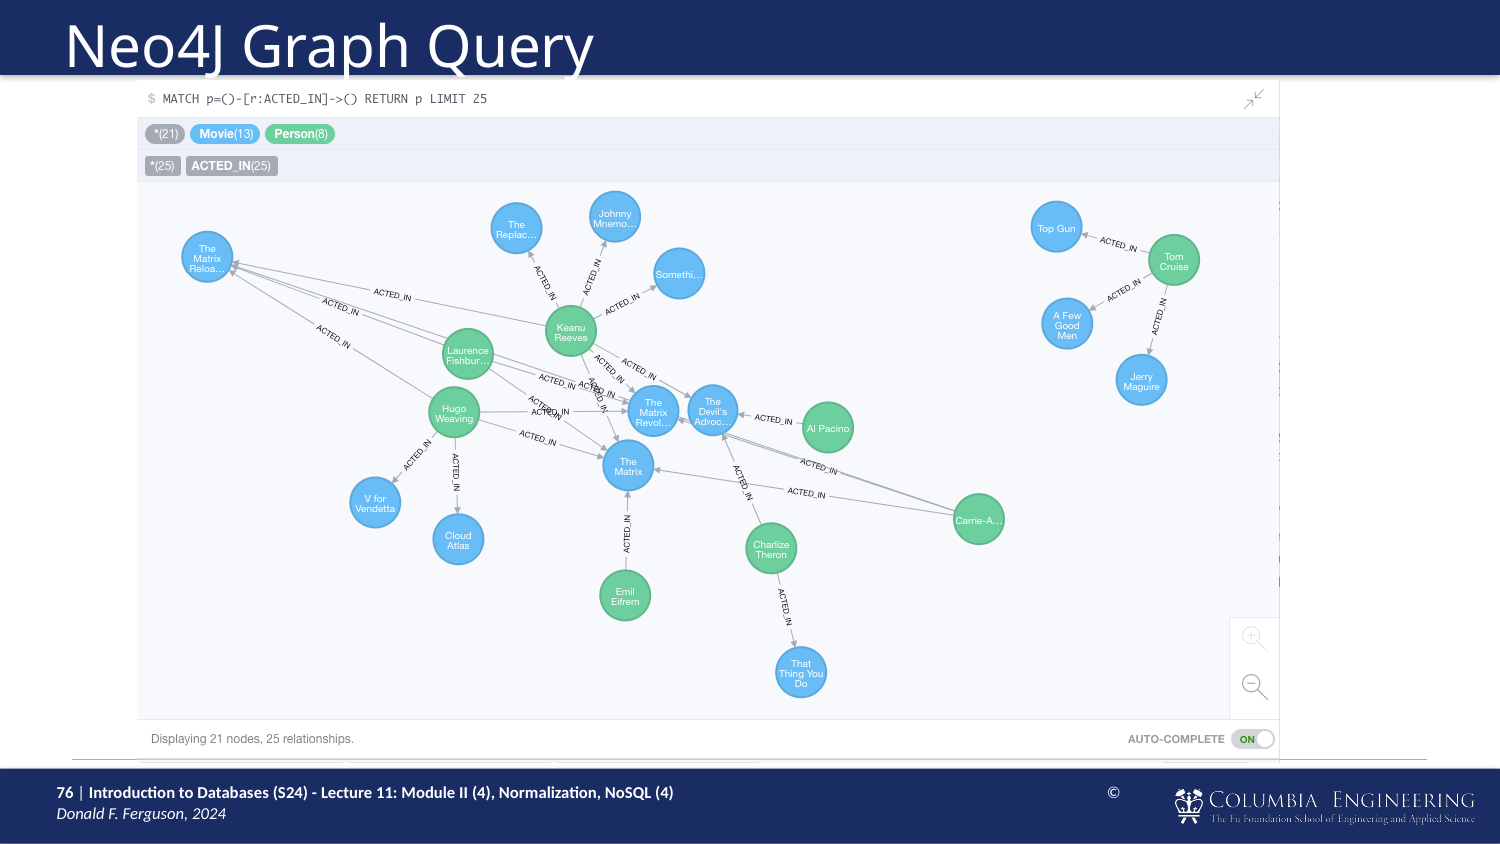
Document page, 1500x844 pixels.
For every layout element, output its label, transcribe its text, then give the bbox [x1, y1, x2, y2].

title Neo4J Graph Query [50, 9, 1409, 73]
picture [137, 80, 1280, 764]
